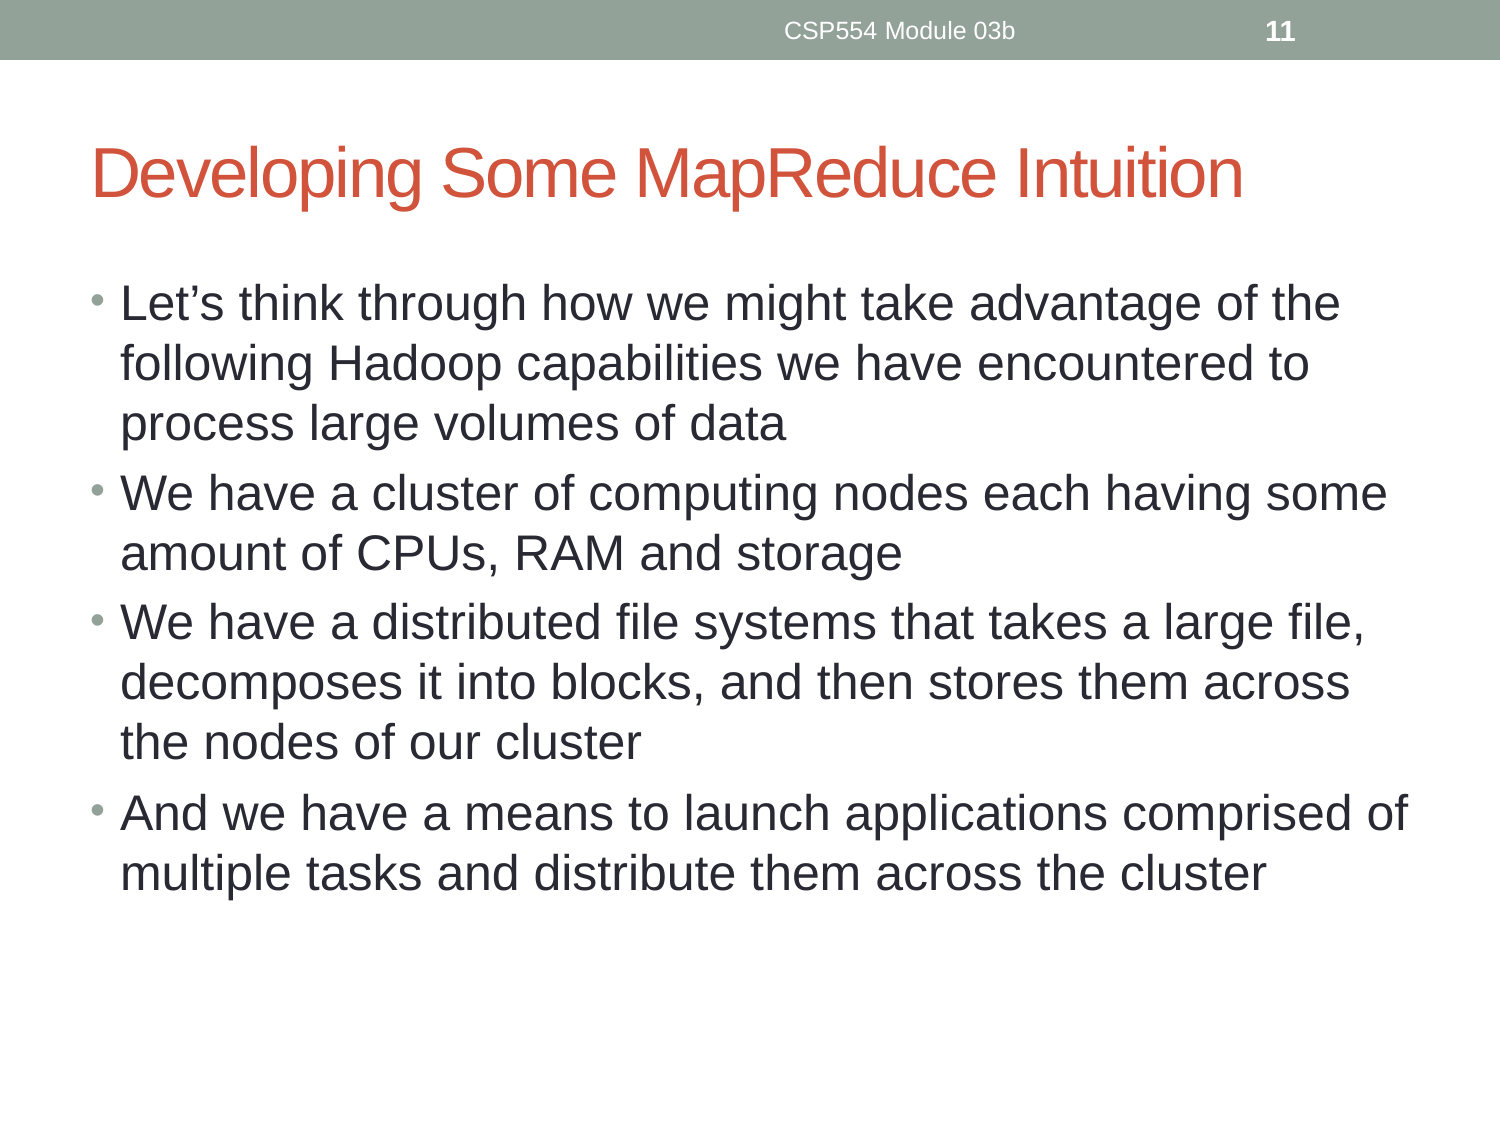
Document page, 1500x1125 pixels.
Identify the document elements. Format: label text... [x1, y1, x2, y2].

footer CSP554 Module 03b [562, 3, 1238, 57]
list Let’s think through how we might take advantage of the following Hadoop capabilities we have encountered to process large volumes of data We have a cluster of computing nodes each having some amount of CPUs, RAM and storage We have a distributed file systems that takes a large file, decomposes it into blocks, and then stores them across the nodes of our cluster And we have a means to launch applications comprised of multiple tasks and distribute them across the cluster [75, 262, 1425, 1063]
title Developing Some MapReduce Intuition [75, 87, 1425, 250]
slide_number 11 [1250, 3, 1425, 57]
